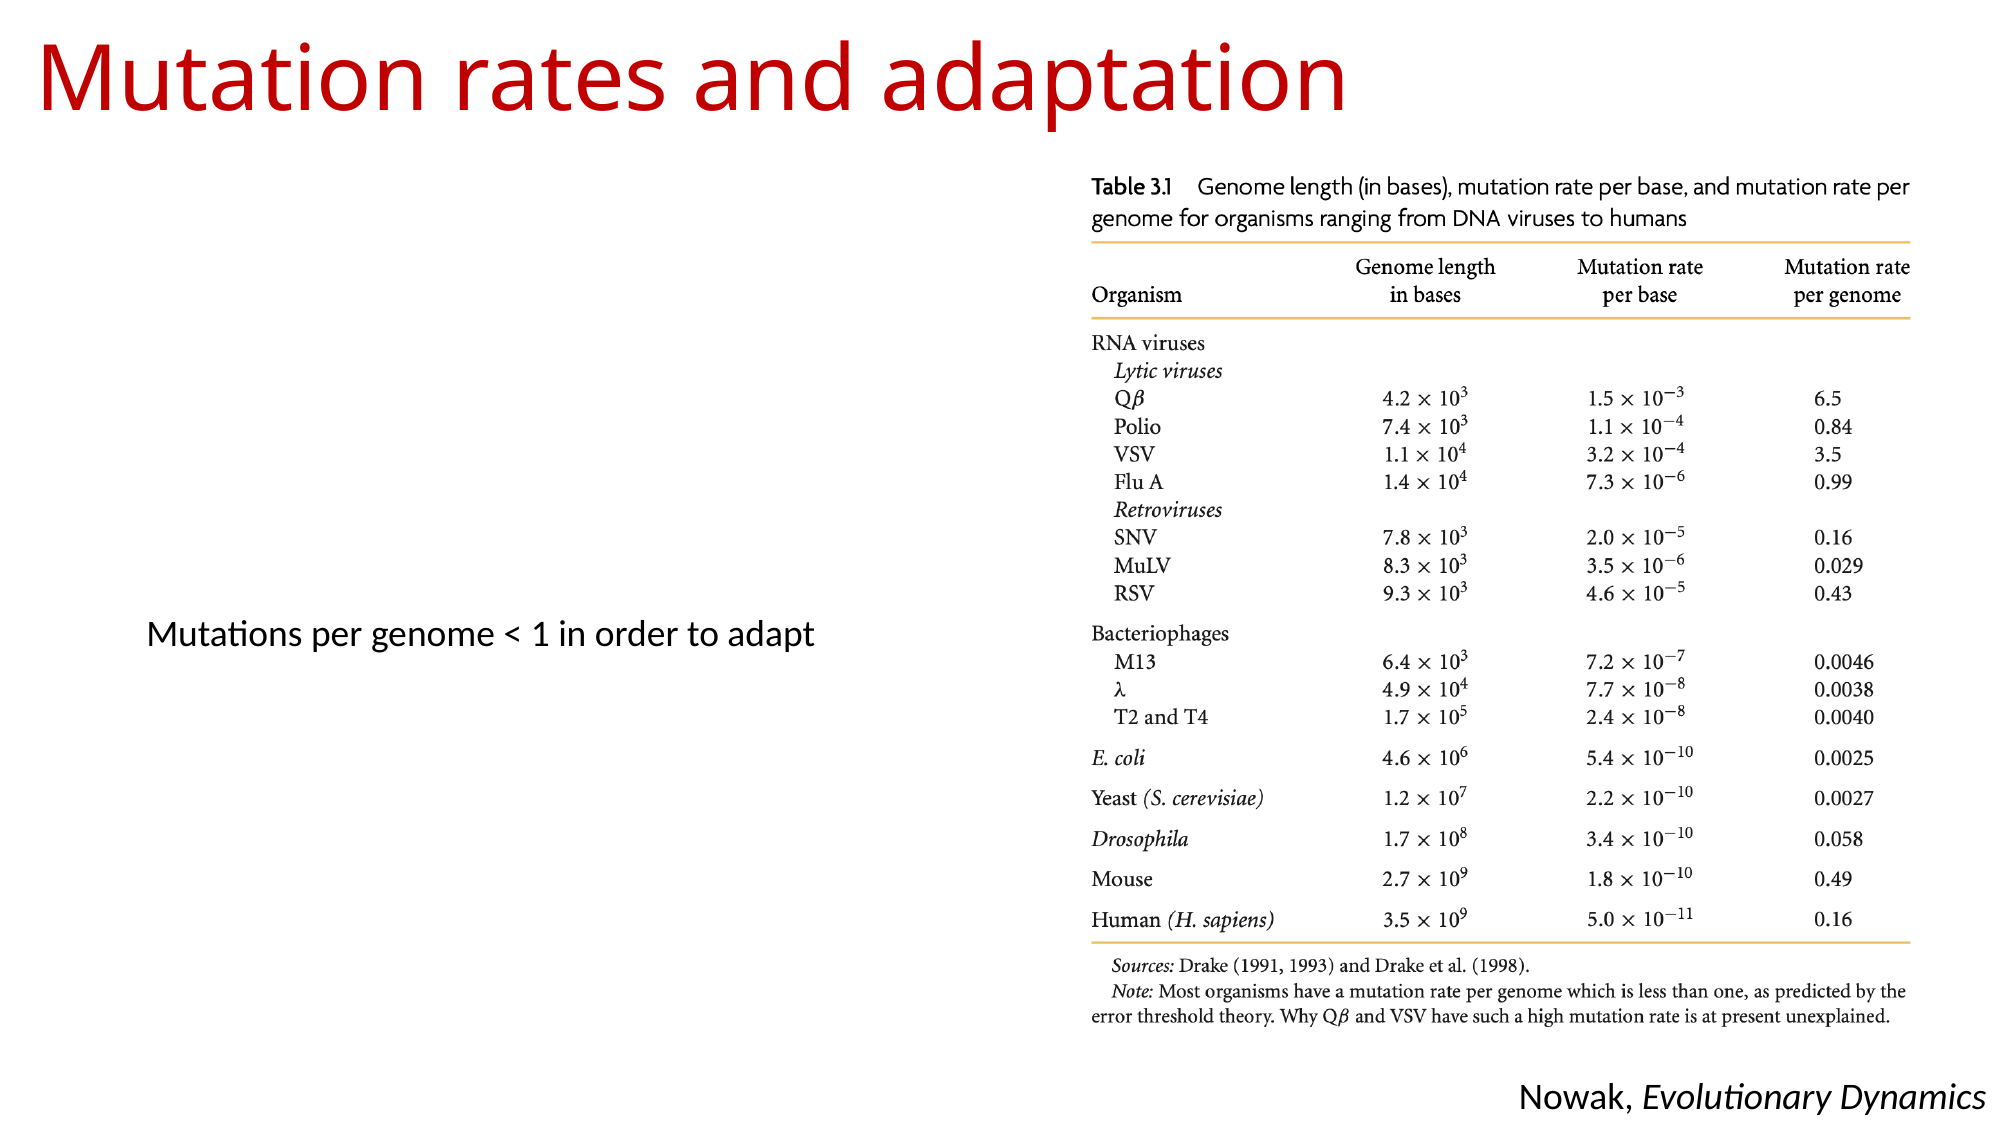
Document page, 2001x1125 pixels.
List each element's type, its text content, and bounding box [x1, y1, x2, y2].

text_box Nowak, Evolutionary Dynamics [1504, 1064, 2000, 1125]
title Mutation rates and adaptation [20, 0, 1746, 190]
picture [1078, 163, 1930, 1047]
